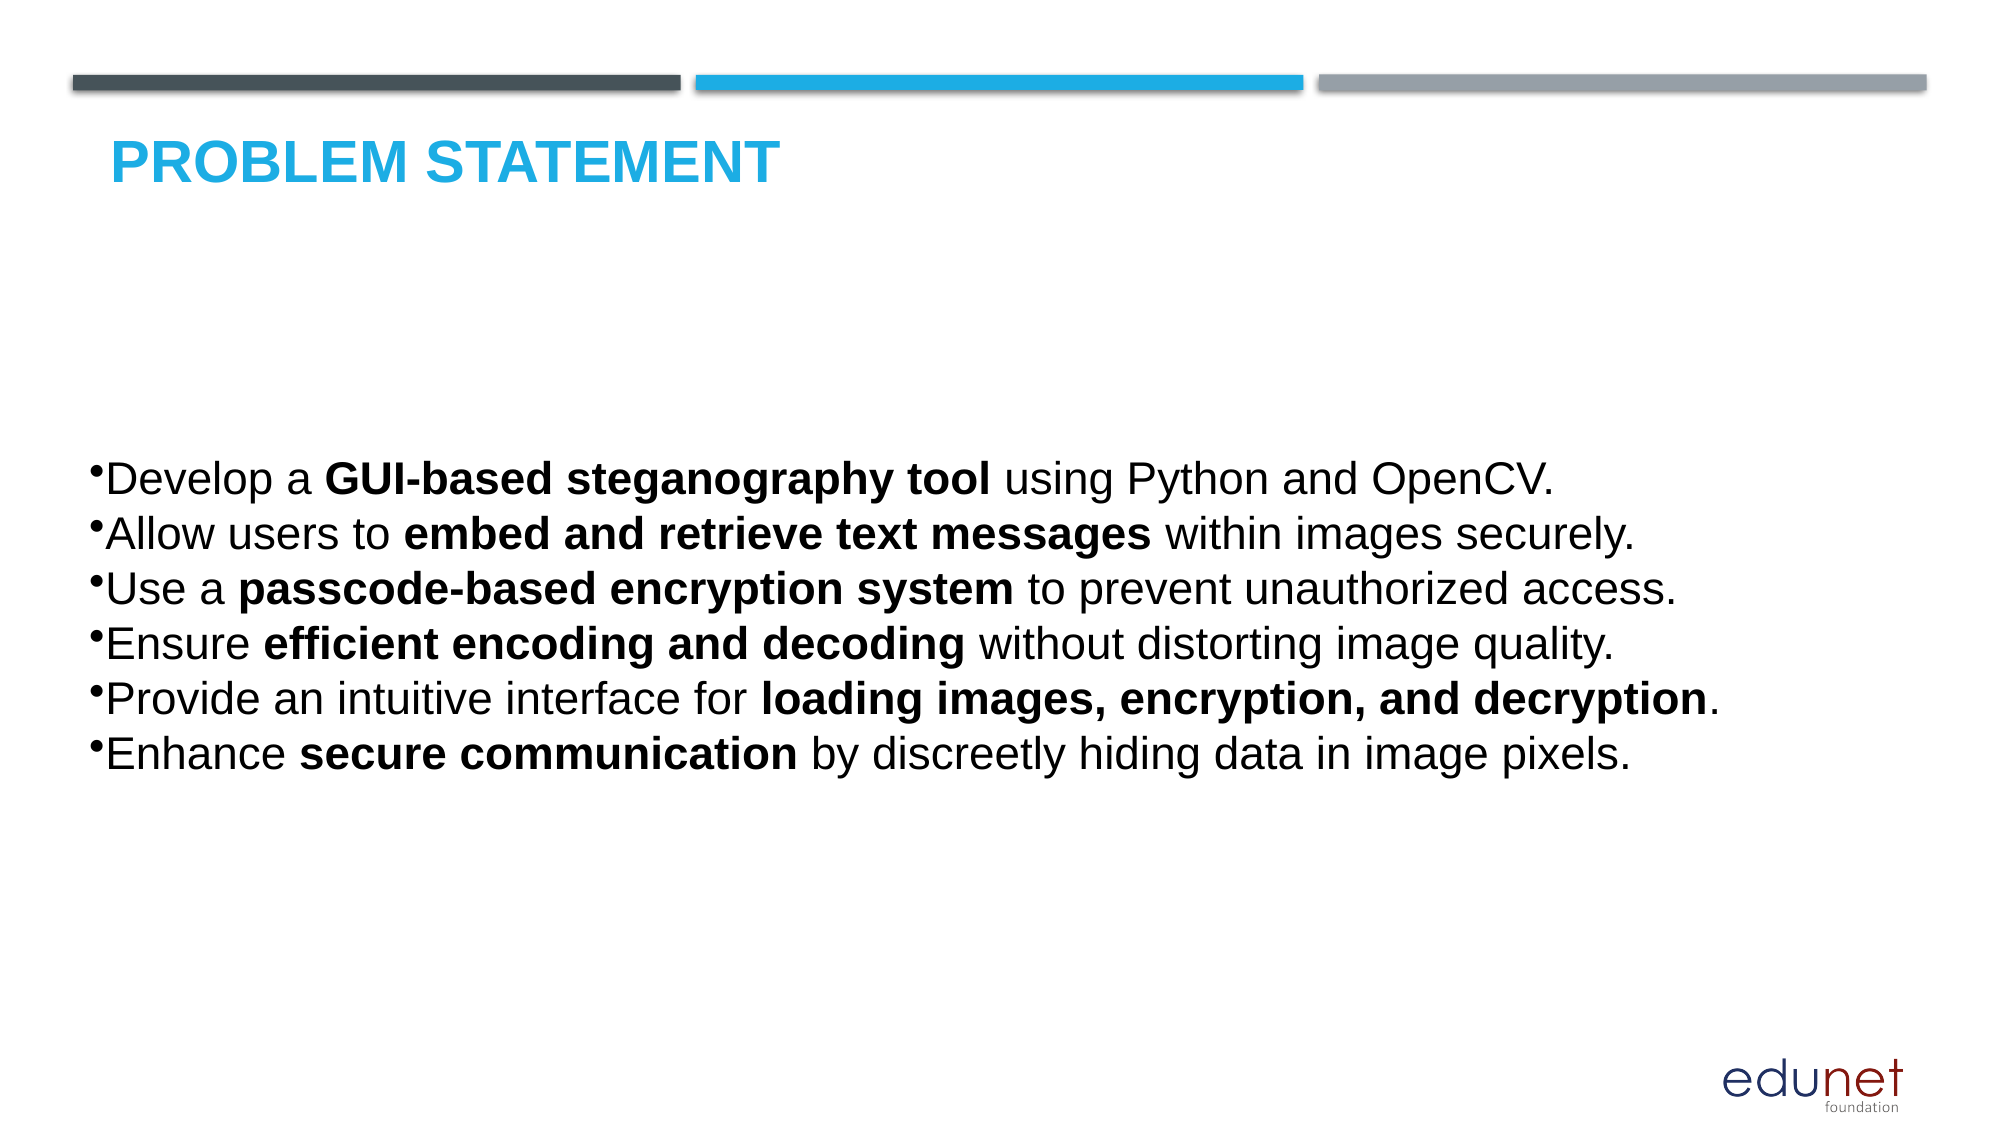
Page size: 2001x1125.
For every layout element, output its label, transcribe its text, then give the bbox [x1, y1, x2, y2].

list Develop a GUI-based steganography tool using Python and OpenCV. Allow users to embed and retrieve text messages within images securely. Use a passcode-based encryption system to prevent unauthorized access. Ensure efficient encoding and decoding without distorting image quality. Provide an intuitive interface for loading images, encryption, and decryption. Enhance secure communication by discreetly hiding data in image pixels. [74, 259, 1755, 913]
picture [1719, 1056, 1905, 1116]
title Problem Statement [95, 115, 1905, 203]
